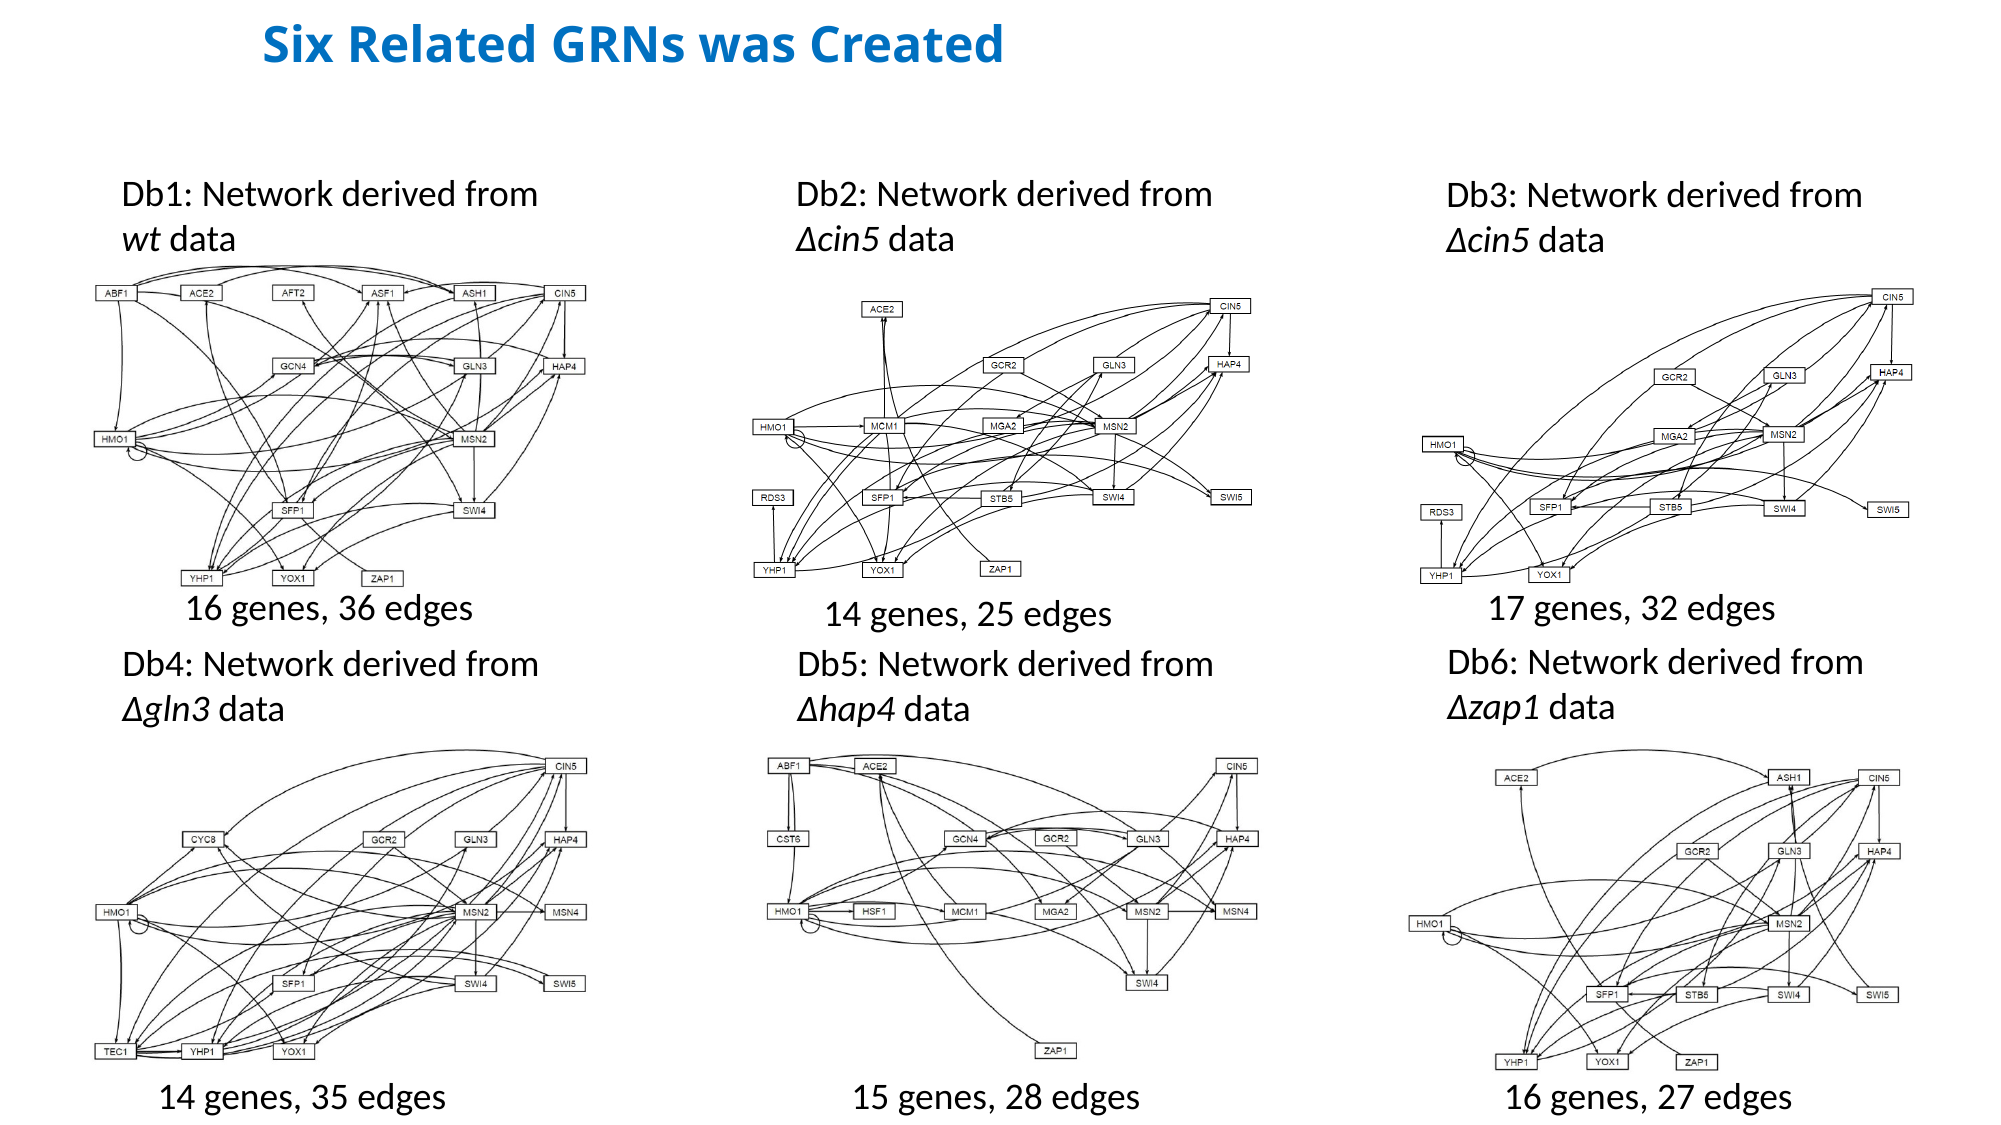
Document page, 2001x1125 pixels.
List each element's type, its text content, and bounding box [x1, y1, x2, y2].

text_box Db3: Network derived from Δcin5 data [1431, 162, 1892, 261]
picture [729, 734, 1294, 1084]
picture [1371, 733, 1936, 1083]
text_box Db4: Network derived from Δgln3 data [107, 631, 569, 734]
text_box 16 genes, 27 edges [1489, 1083, 1835, 1125]
text_box 17 genes, 32 edges [1472, 612, 1818, 636]
picture [58, 734, 622, 1085]
text_box Db5: Network derived from Δhap4 data [782, 631, 1243, 734]
text_box Db6: Network derived from Δzap1 data [1432, 629, 1893, 733]
text_box 16 genes, 36 edges [169, 611, 516, 636]
text_box 14 genes, 25 edges [808, 612, 1155, 642]
picture [732, 261, 1286, 612]
text_box 15 genes, 28 edges [836, 1084, 1182, 1125]
text_box Db1: Network derived from wt data [106, 161, 568, 261]
text_box 14 genes, 35 edges [142, 1085, 489, 1125]
title Six Related GRNs was Created [247, 0, 1748, 118]
text_box Db2: Network derived from Δcin5 data [781, 161, 1242, 261]
picture [57, 261, 621, 611]
picture [1374, 261, 1935, 612]
